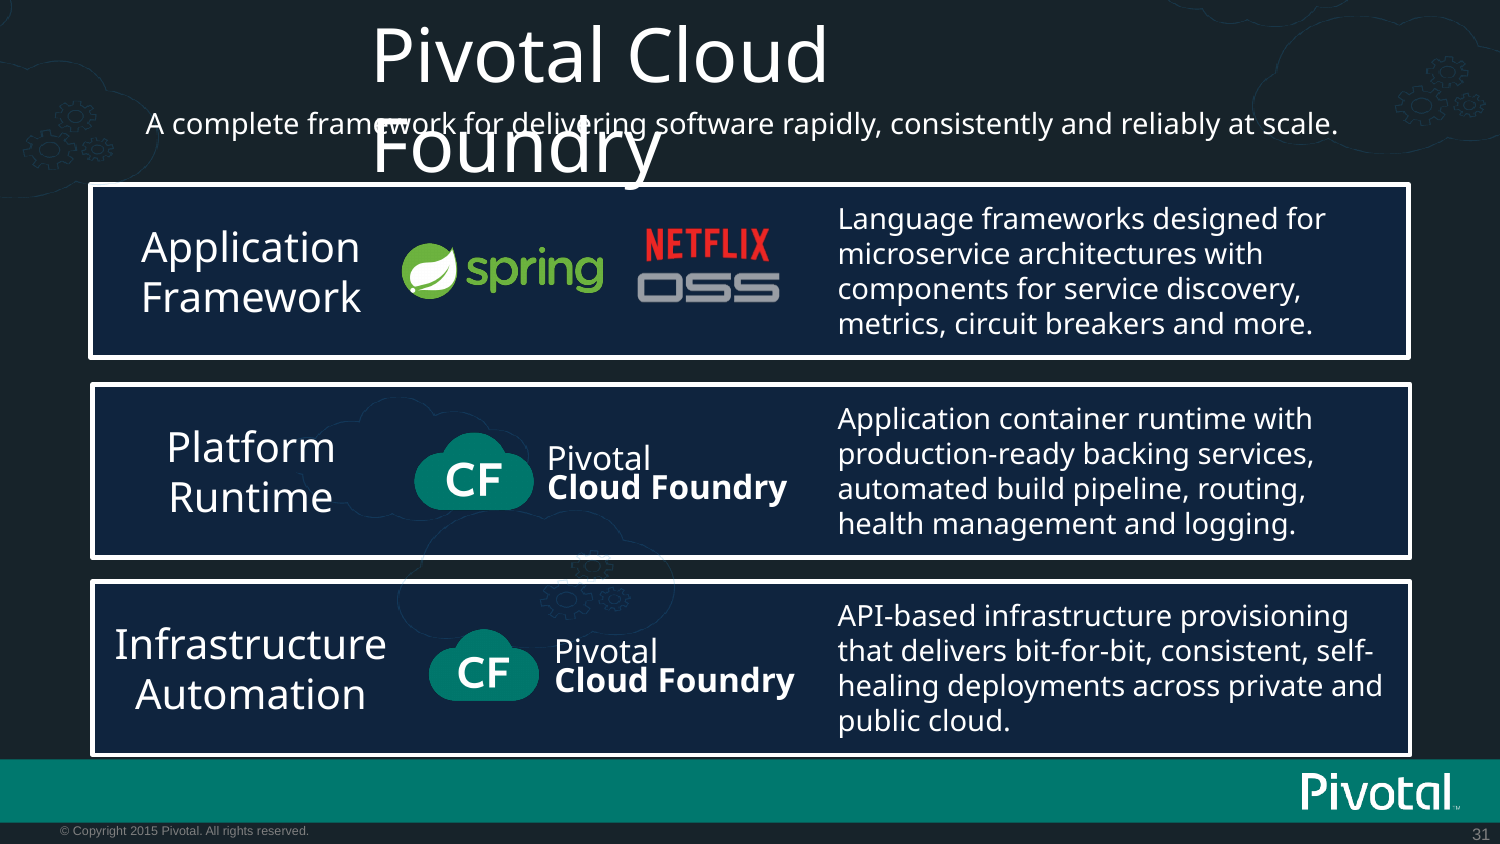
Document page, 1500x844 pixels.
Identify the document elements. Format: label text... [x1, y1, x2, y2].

text_box Pivotal [547, 660, 712, 678]
text_box Infrastructure Automation [81, 610, 421, 727]
text_box API-based infrastructure provisioning that delivers bit-for-bit, consistent, self-healing deployments across private and public cloud. [822, 589, 1400, 747]
text_box [92, 384, 297, 558]
text_box Cloud Foundry [547, 651, 813, 708]
text_box [90, 184, 1409, 358]
picture [1302, 773, 1460, 810]
text_box Application container runtime with production-ready backing services, automated build pipeline, routing, health management and logging. [822, 392, 1402, 550]
text_box Language frameworks designed for microservice architectures with components for service discovery, metrics, circuit breakers and more. [822, 192, 1402, 350]
text_box Pivotal Cloud Foundry [355, 0, 1145, 106]
picture [463, 245, 606, 296]
text_box Platform Runtime [119, 413, 291, 530]
text_box [92, 581, 1411, 755]
picture [296, 385, 766, 706]
text_box Cloud Foundry [770, 458, 806, 515]
text_box [763, 384, 1411, 558]
text_box A complete framework for delivering software rapidly, consistently and reliably at scale. [254, 97, 1145, 149]
text_box Application Framework [108, 213, 394, 330]
picture [399, 241, 460, 301]
picture [1151, 0, 1500, 158]
picture [632, 216, 781, 318]
picture [0, 0, 250, 202]
